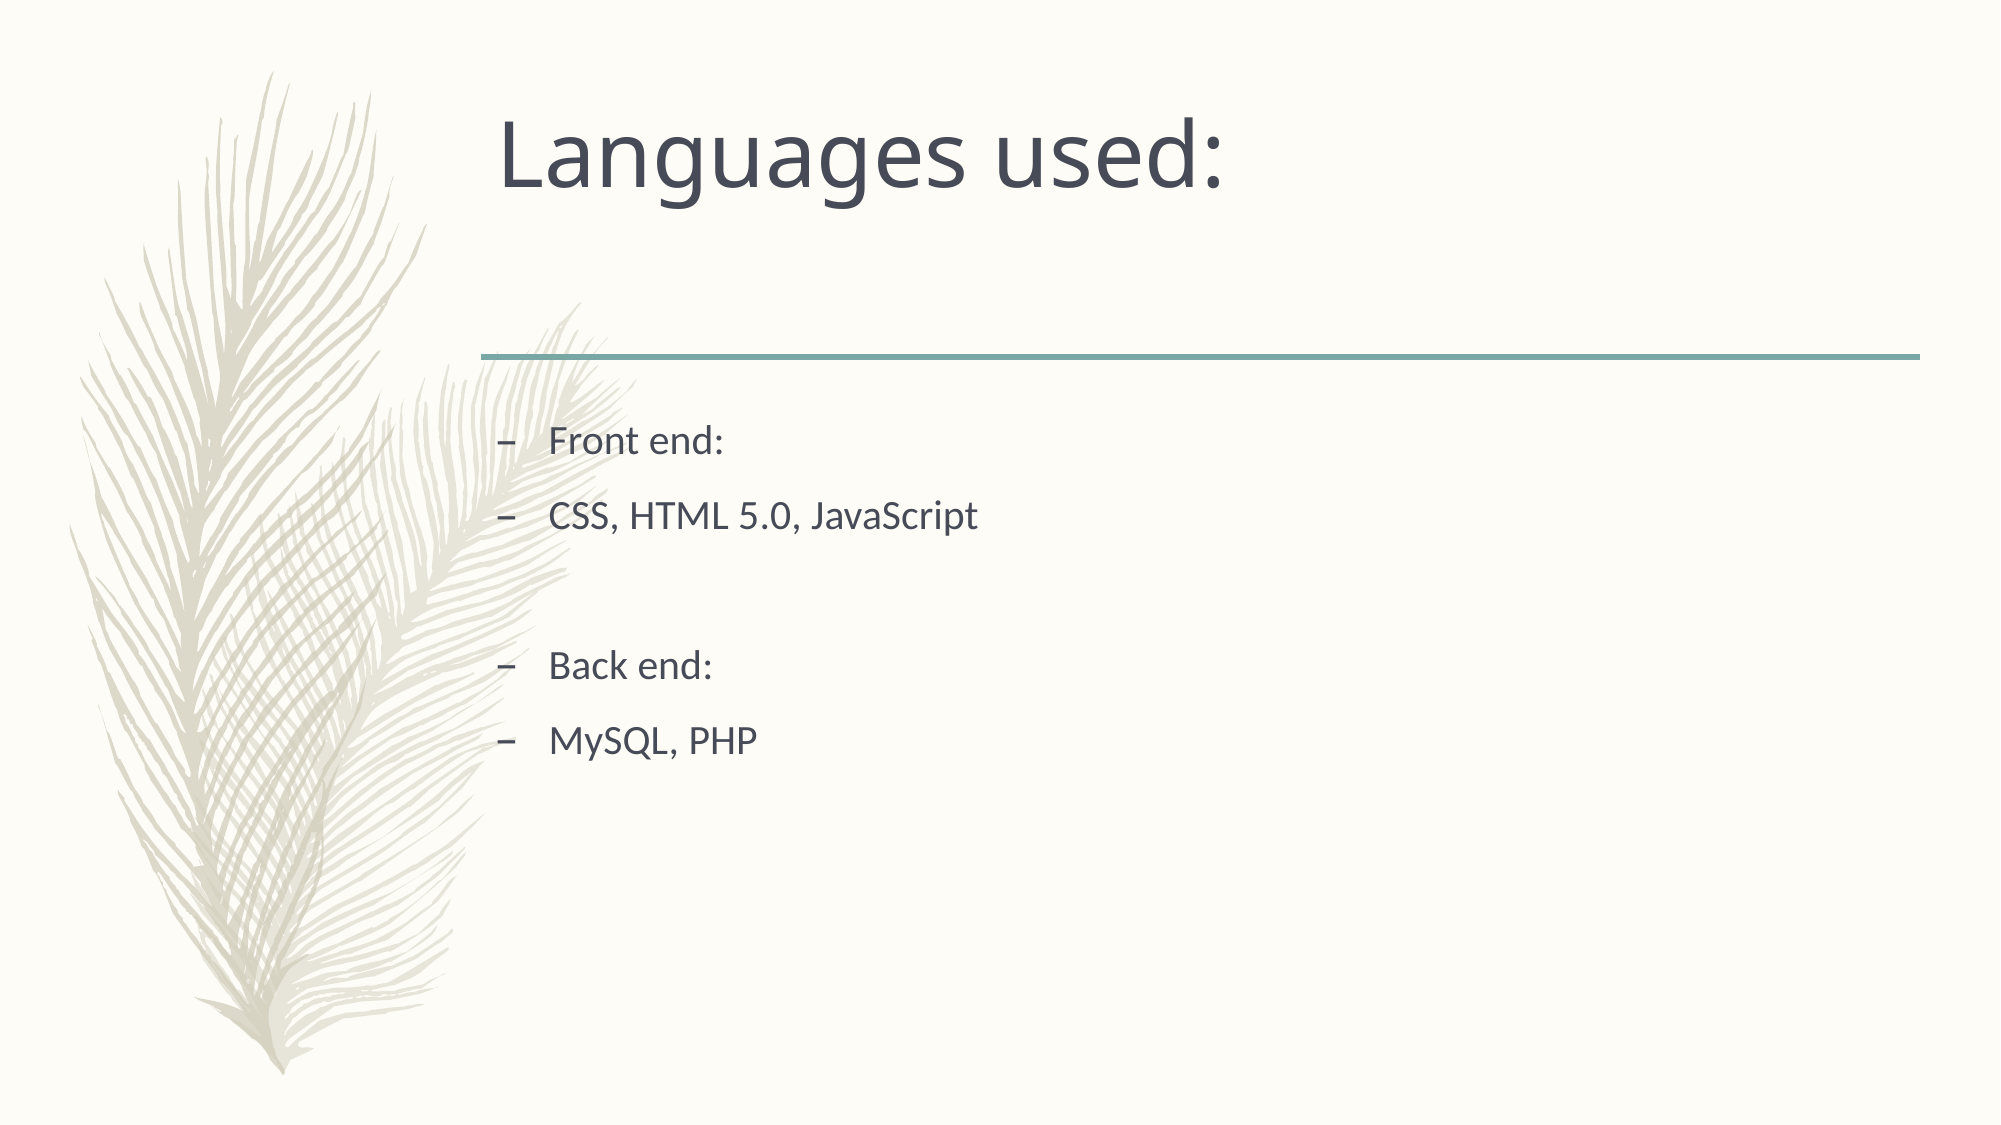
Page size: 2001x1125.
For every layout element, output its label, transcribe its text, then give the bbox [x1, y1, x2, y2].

title Languages used: [481, 93, 1920, 350]
list Front end: CSS, HTML 5.0, JavaScript Back end: MySQL, PHP [481, 399, 1920, 999]
